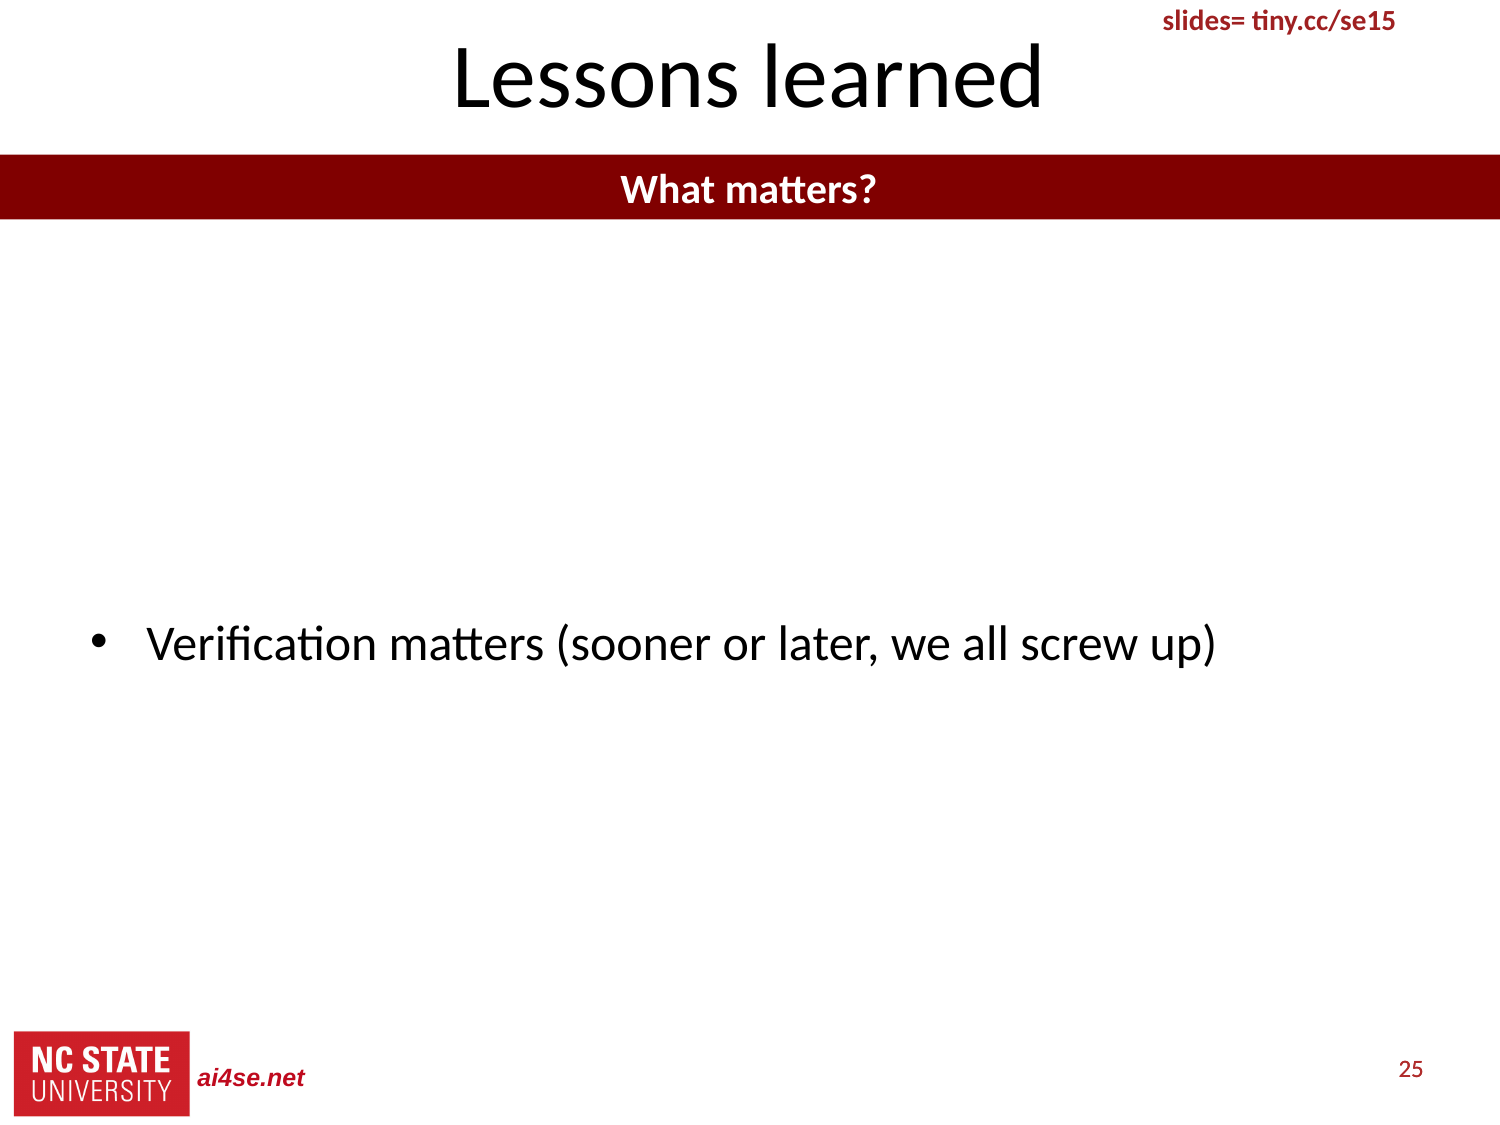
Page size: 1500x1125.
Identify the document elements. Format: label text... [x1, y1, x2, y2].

picture [13, 1030, 191, 1118]
text_box What matters? [0, 154, 1500, 220]
title Lessons learned [75, 0, 1425, 154]
list Certification envelopes (when not to trust conclusions) Locality matters (when their conclusions do not hold for you) Need “streaming tools” (continually stream over a never ending sequence of new data) Need repair tools (to fix broken ideas) Verification matters (sooner or later, we all screw up) Need to transfer data (Get by with a little help from your friends) Need compression tools (to save space) Need privacy tools (so you can share) [75, 262, 1425, 1005]
